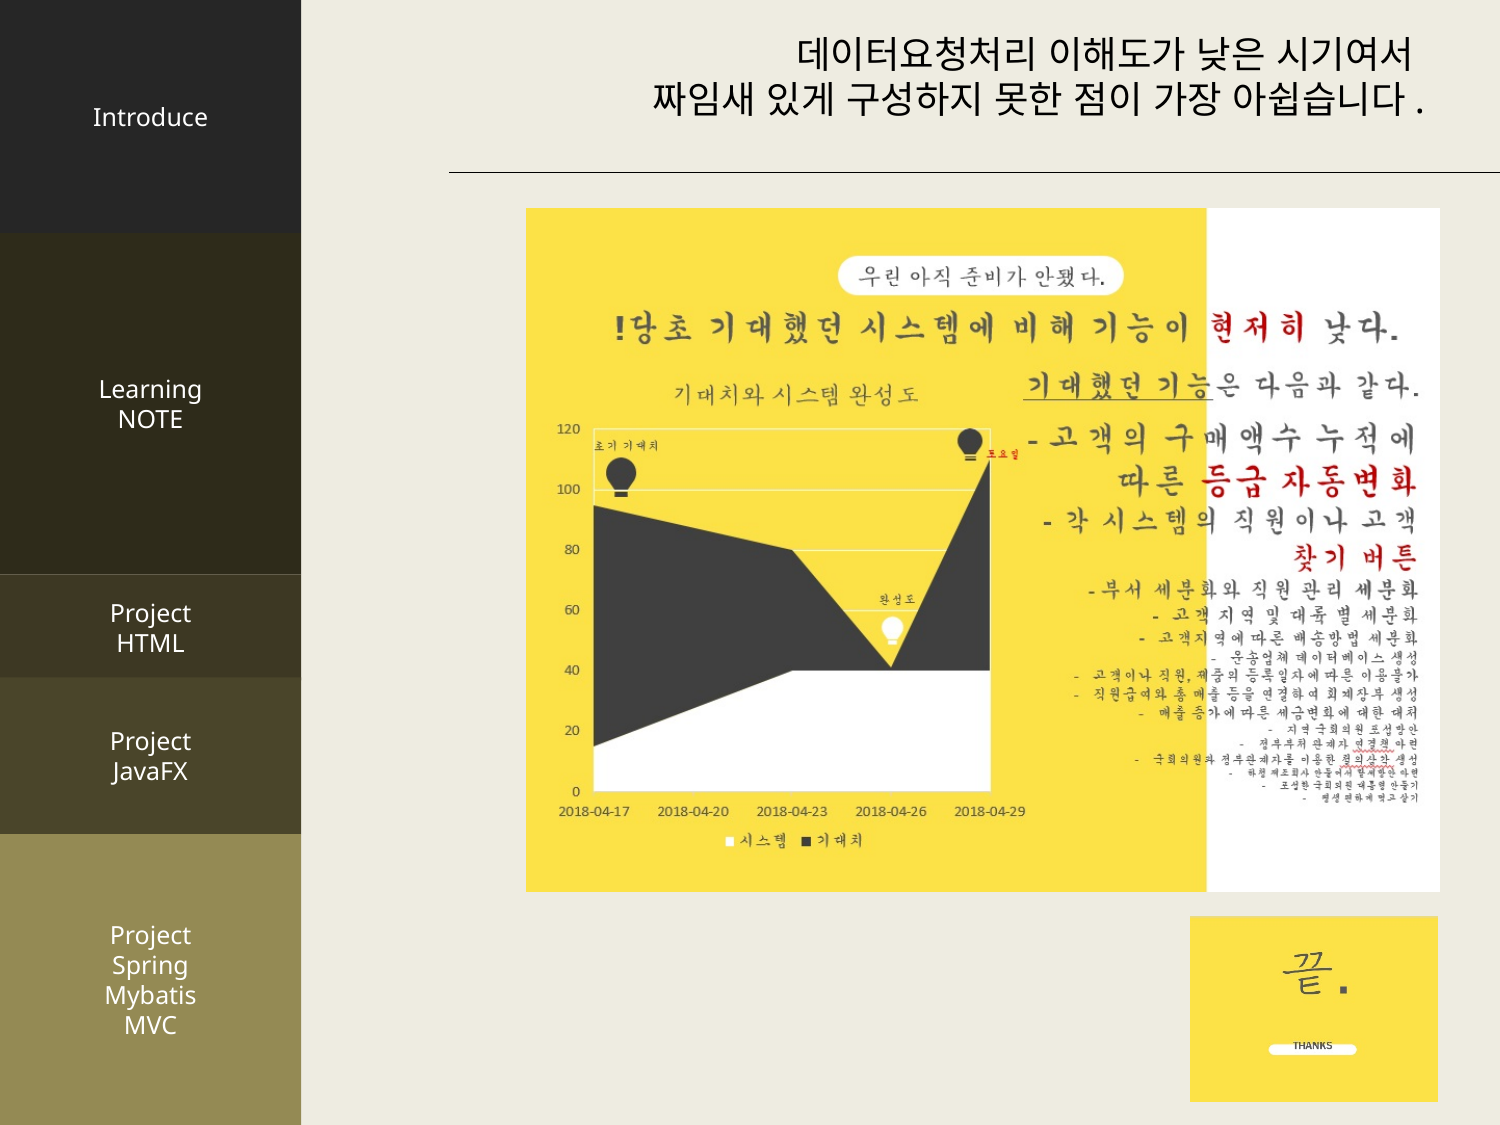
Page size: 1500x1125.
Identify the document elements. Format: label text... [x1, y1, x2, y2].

text_box 데이터요청처리 이해도가 낮은 시기여서 짜임새 있게 구성하지 못한 점이 가장 아쉽습니다. [371, 23, 1440, 128]
picture [1190, 916, 1438, 1102]
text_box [0, 0, 302, 1125]
picture [526, 207, 1440, 892]
